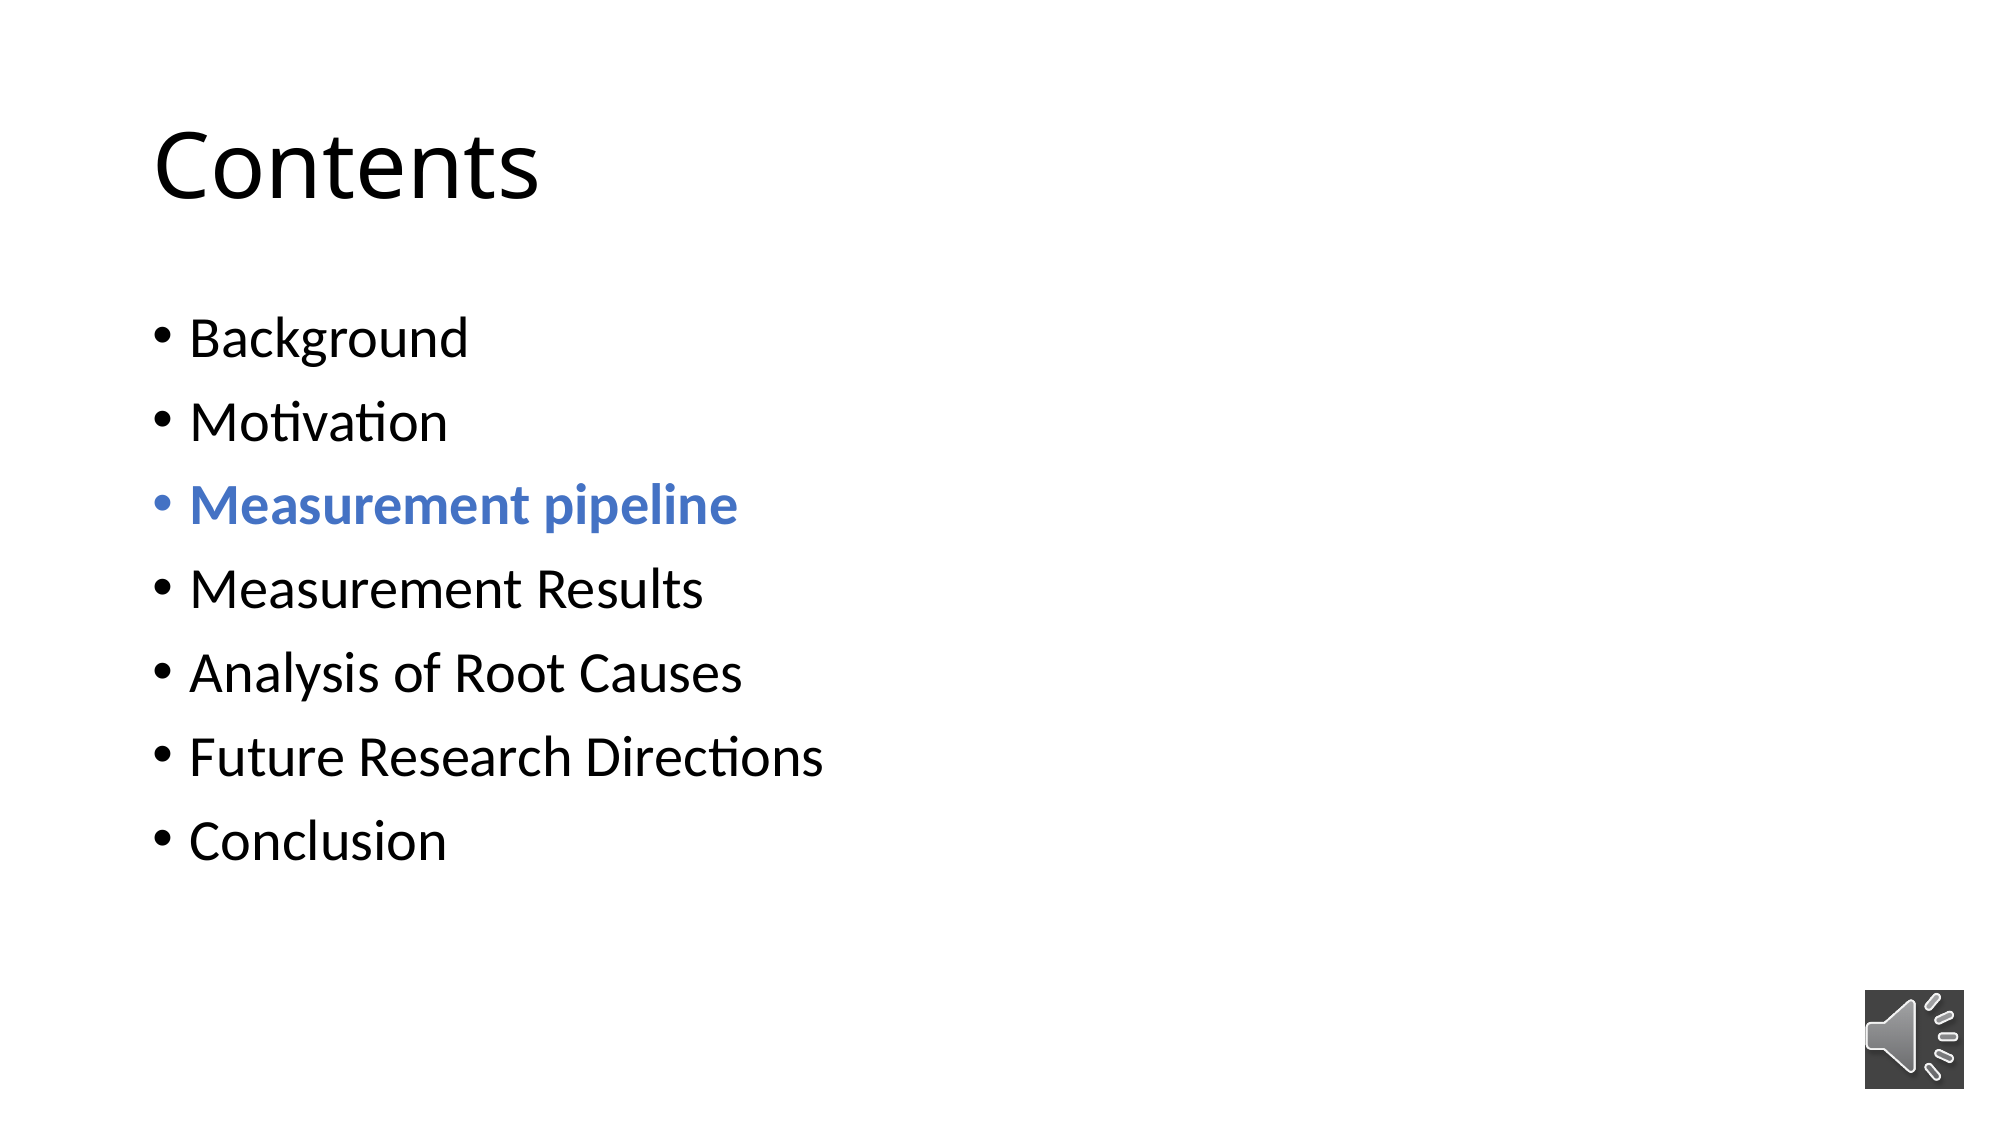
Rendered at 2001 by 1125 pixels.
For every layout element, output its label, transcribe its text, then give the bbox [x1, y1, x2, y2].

title Contents [137, 59, 1863, 278]
list Background Motivation Measurement pipeline Measurement Results Analysis of Root Causes Future Research Directions Conclusion [137, 299, 1863, 1014]
picture [1864, 989, 1965, 1090]
